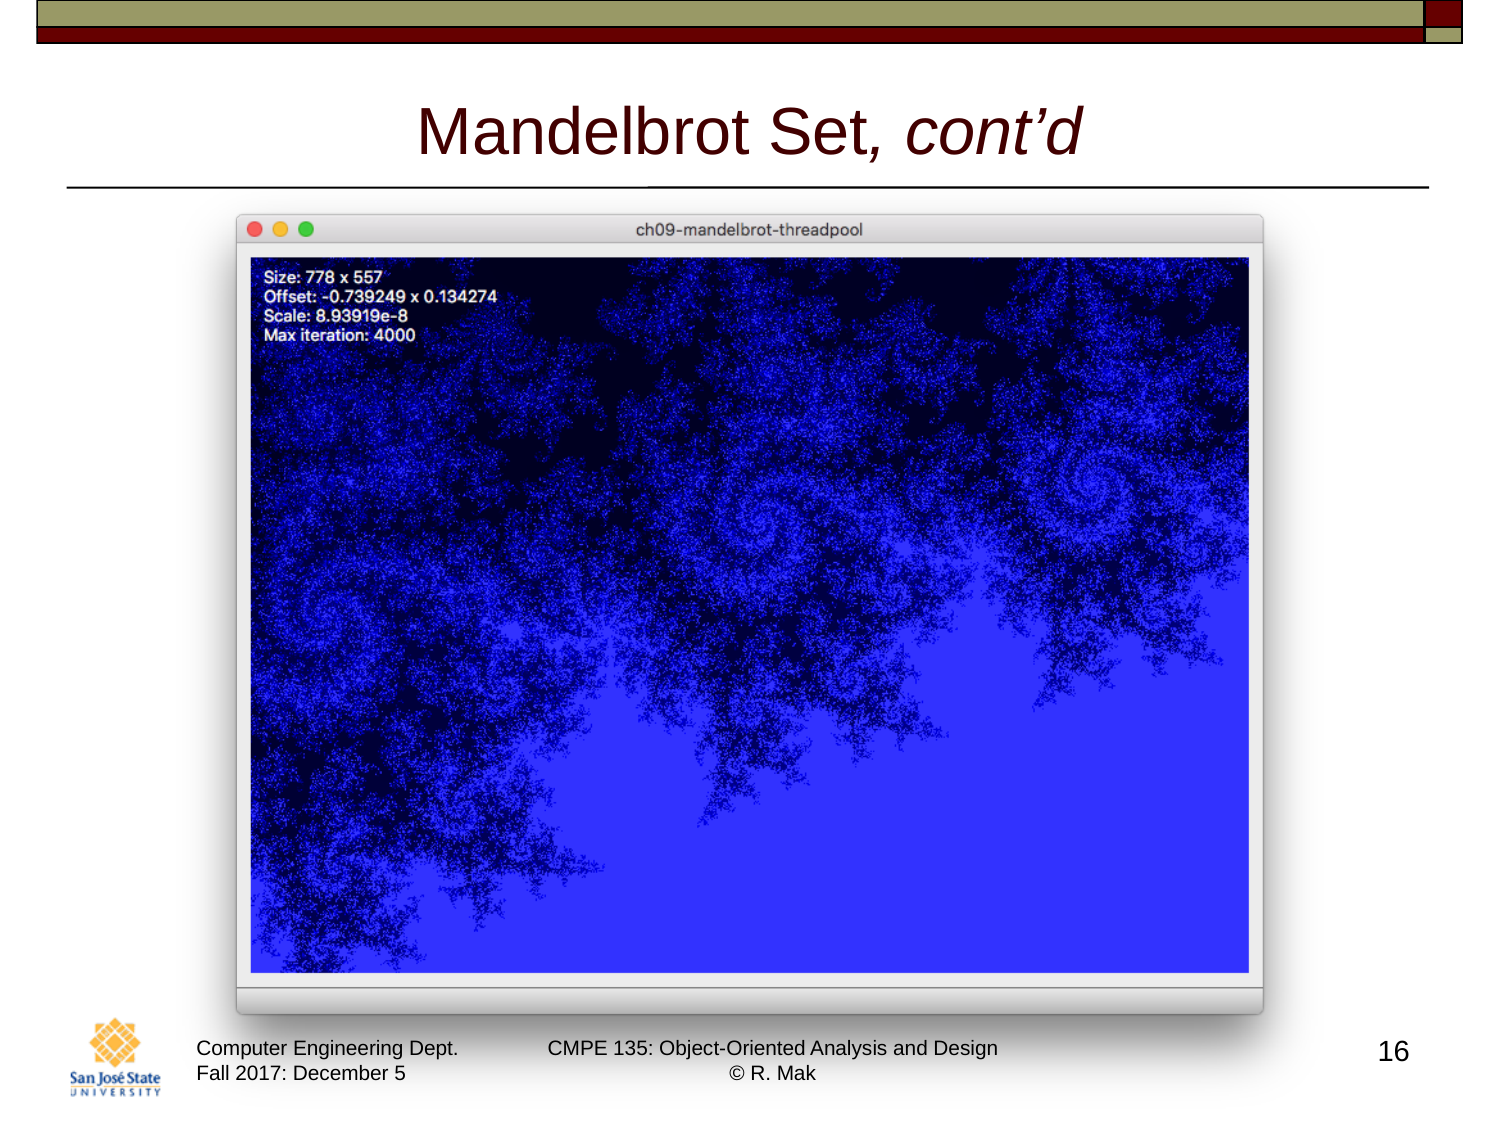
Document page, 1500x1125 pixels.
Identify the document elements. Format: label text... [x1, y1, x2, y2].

title Mandelbrot Set, cont’d [75, 67, 1425, 175]
slide_number 16 [1340, 1025, 1425, 1100]
picture [60, 174, 1336, 1117]
